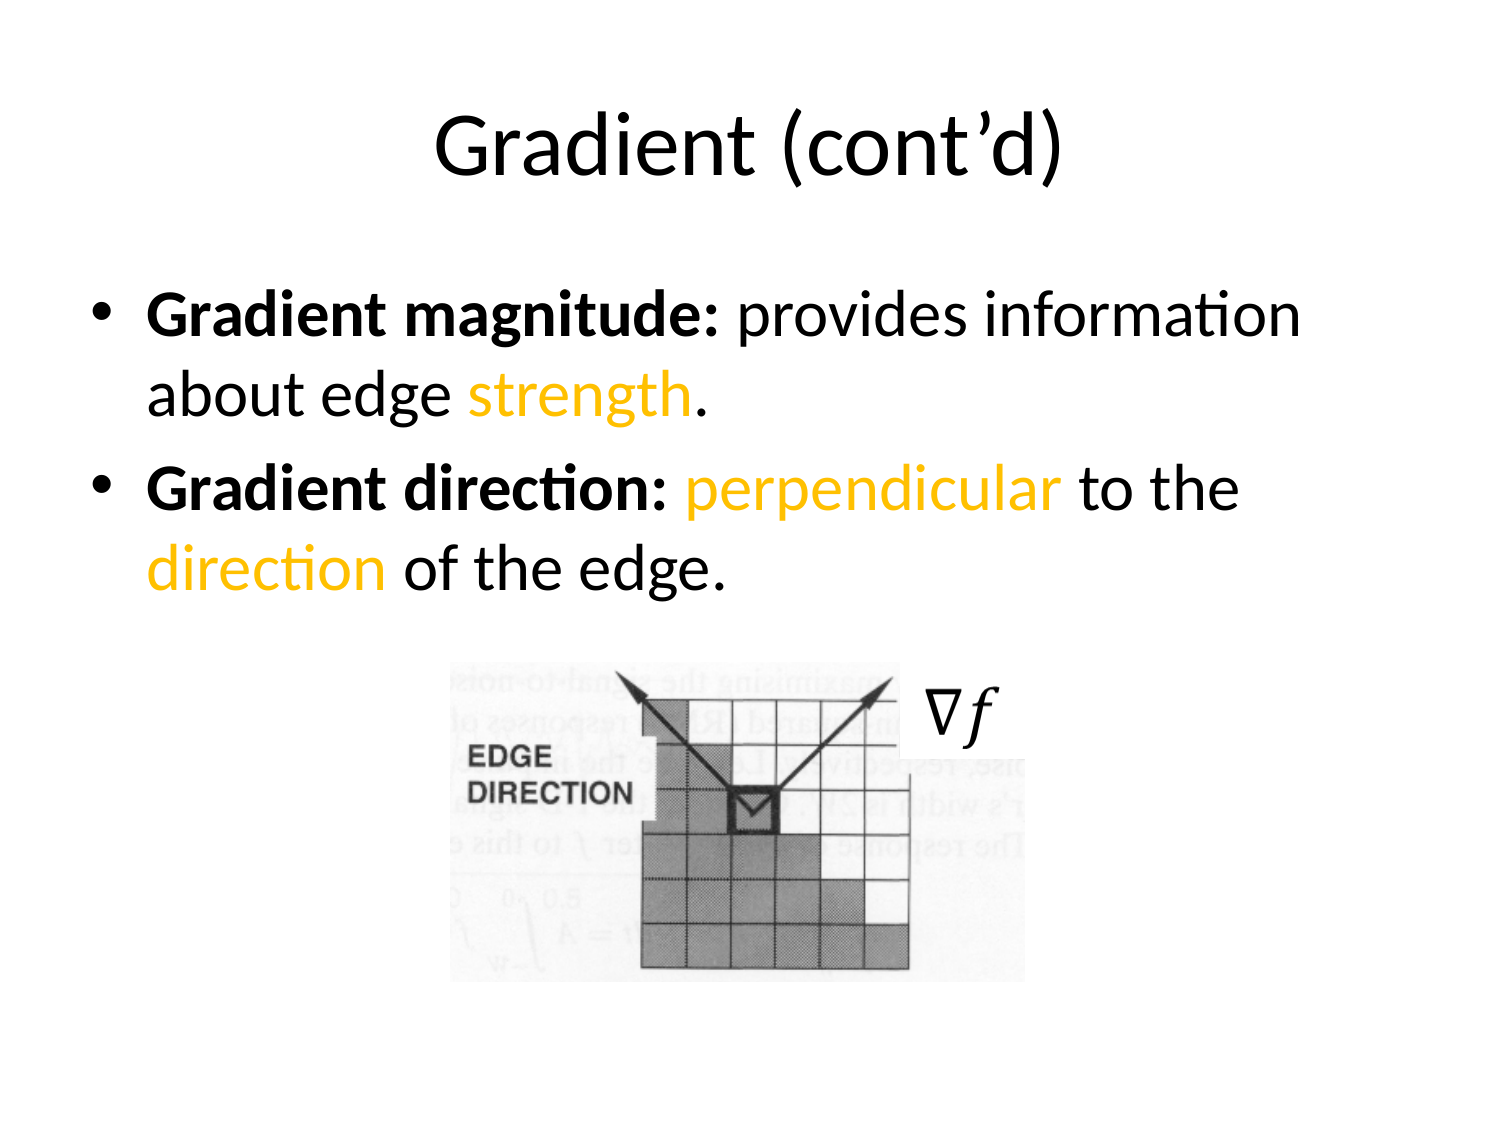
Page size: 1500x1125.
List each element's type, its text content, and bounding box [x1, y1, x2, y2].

picture [449, 662, 1026, 982]
list Gradient magnitude: provides information about edge strength. Gradient direction: perpendicular to the direction of the edge. [75, 262, 1425, 1005]
title Gradient (cont’d) [75, 45, 1425, 233]
